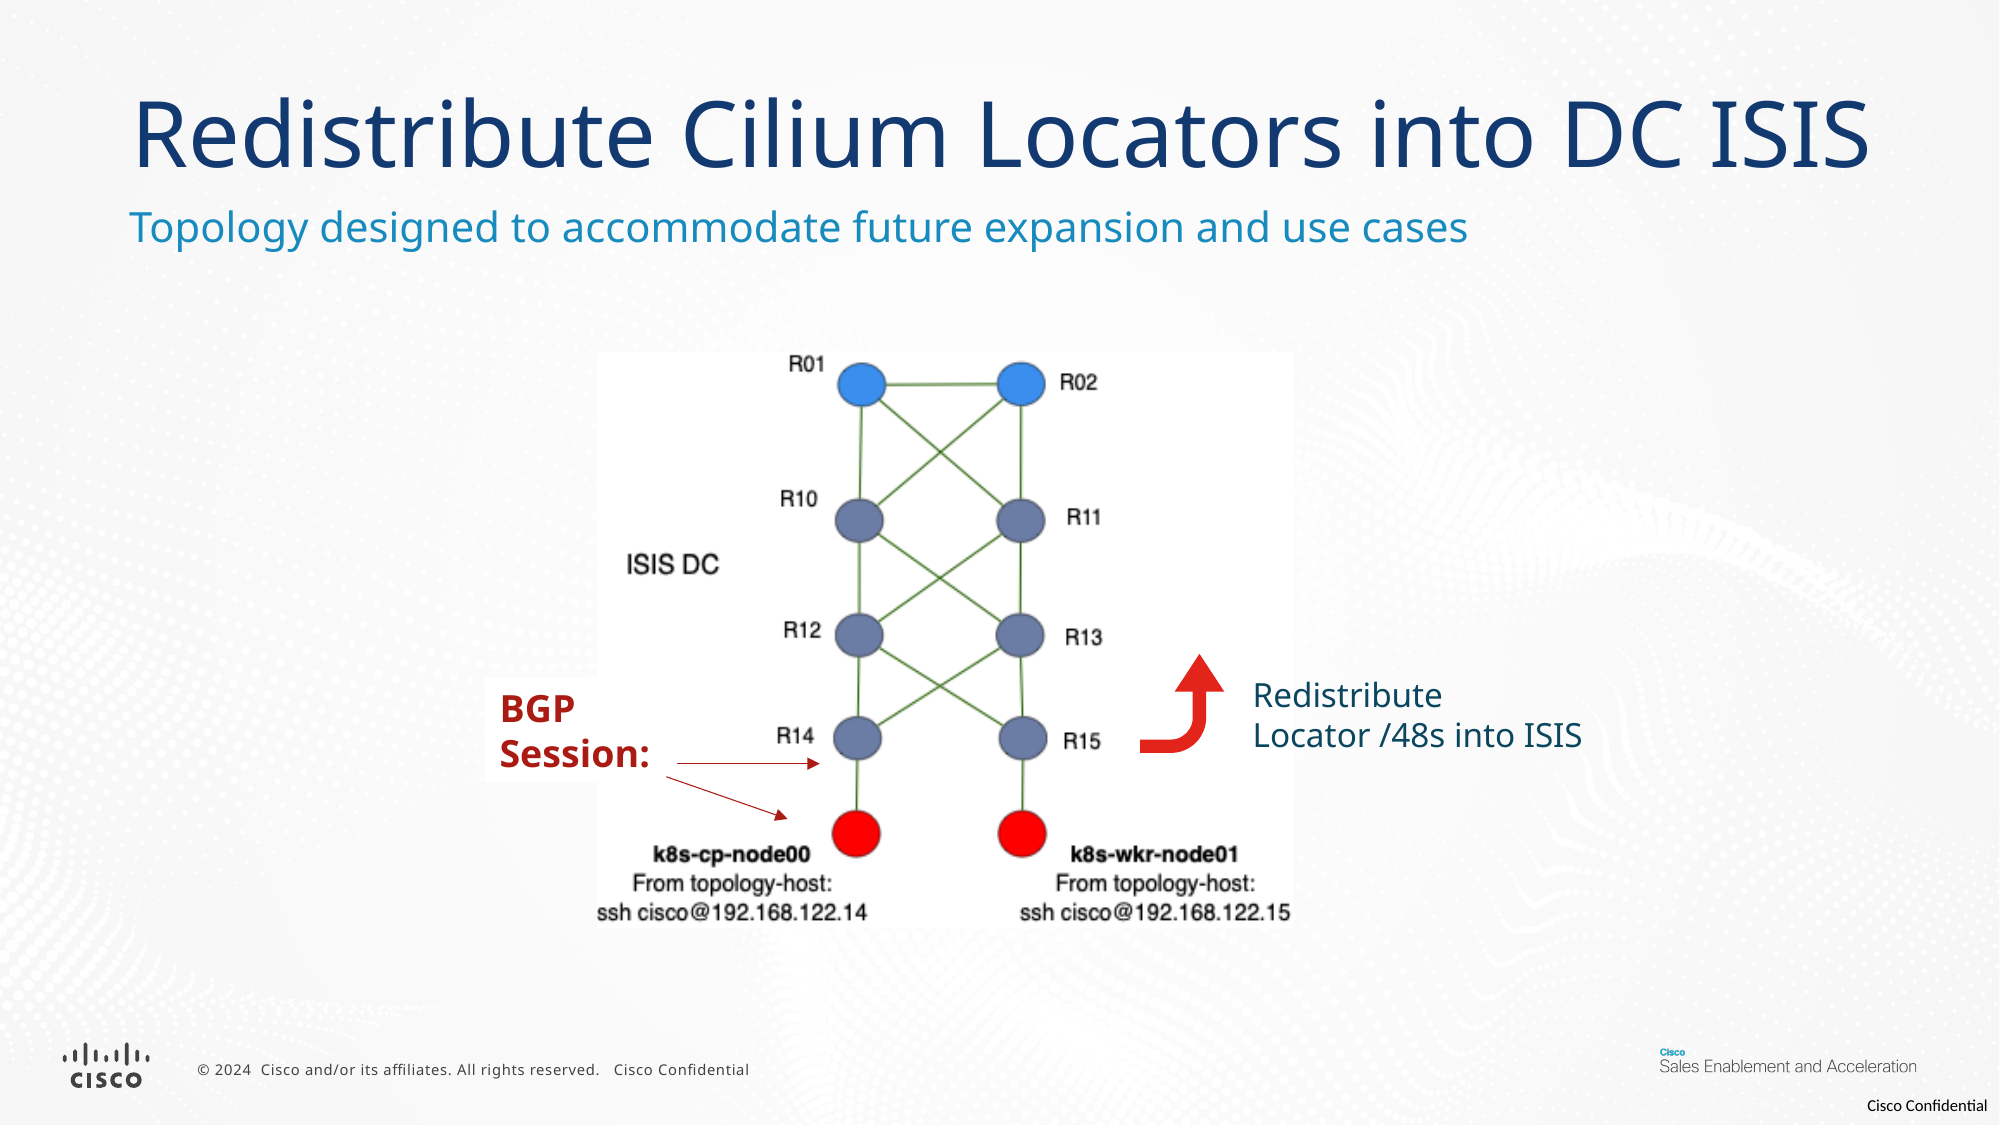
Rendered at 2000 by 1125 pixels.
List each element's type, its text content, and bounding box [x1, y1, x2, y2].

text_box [666, 776, 788, 820]
text_box Redistribute Locator /48s into ISIS [1297, 667, 1610, 762]
picture [1648, 1038, 1928, 1086]
text_box BGP Session: [484, 677, 592, 783]
title Redistribute Cilium Locators into DC ISIS [116, 80, 1907, 201]
picture [597, 352, 1293, 928]
list Topology designed to accommodate future expansion and use cases [116, 201, 1537, 263]
